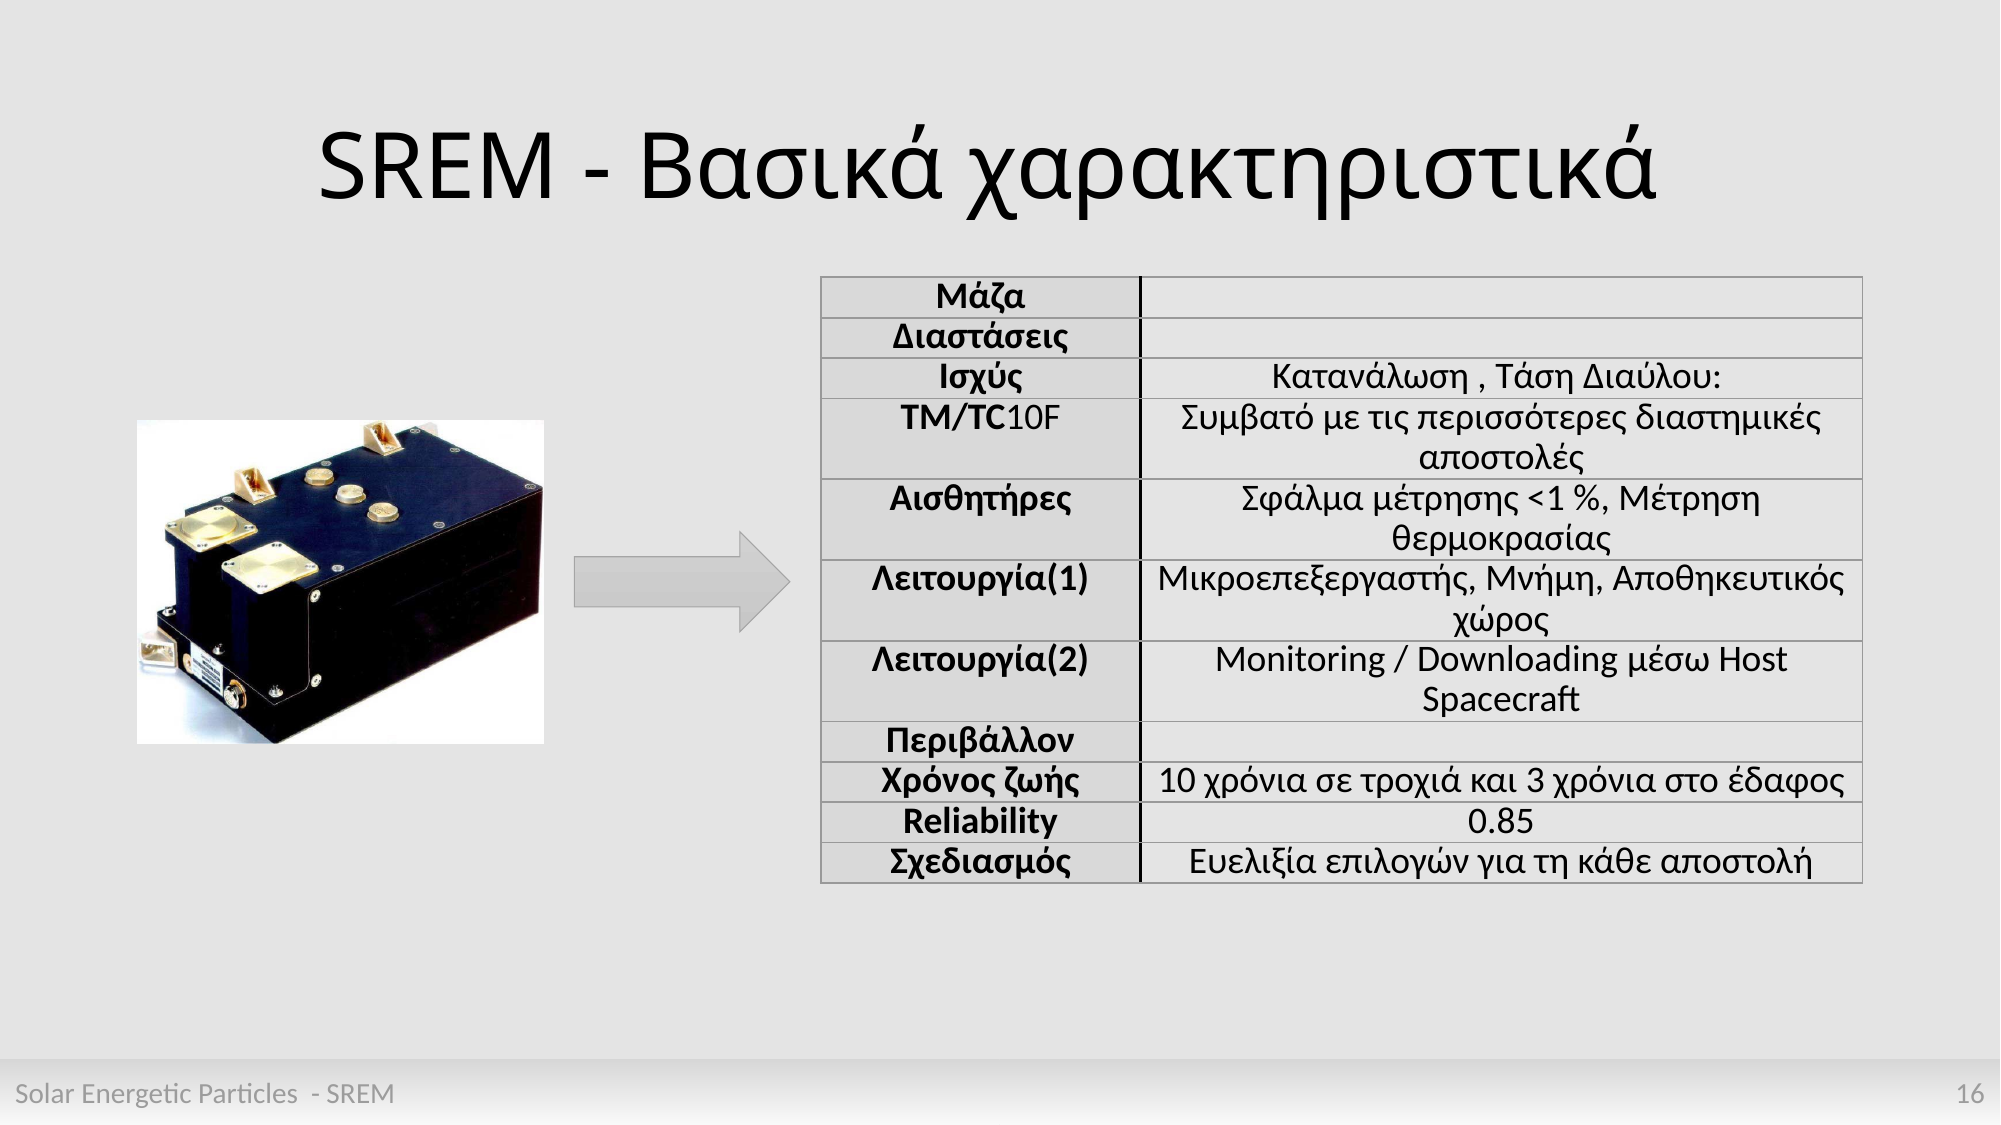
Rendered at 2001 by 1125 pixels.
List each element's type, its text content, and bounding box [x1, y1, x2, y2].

picture [137, 420, 544, 744]
footer Solar Energetic Particles - SREM [0, 1059, 999, 1125]
title SREM - Βασικά χαρακτηριστικά [137, 59, 1863, 278]
text_box [573, 530, 791, 634]
slide_number 16 [999, 1059, 2000, 1125]
